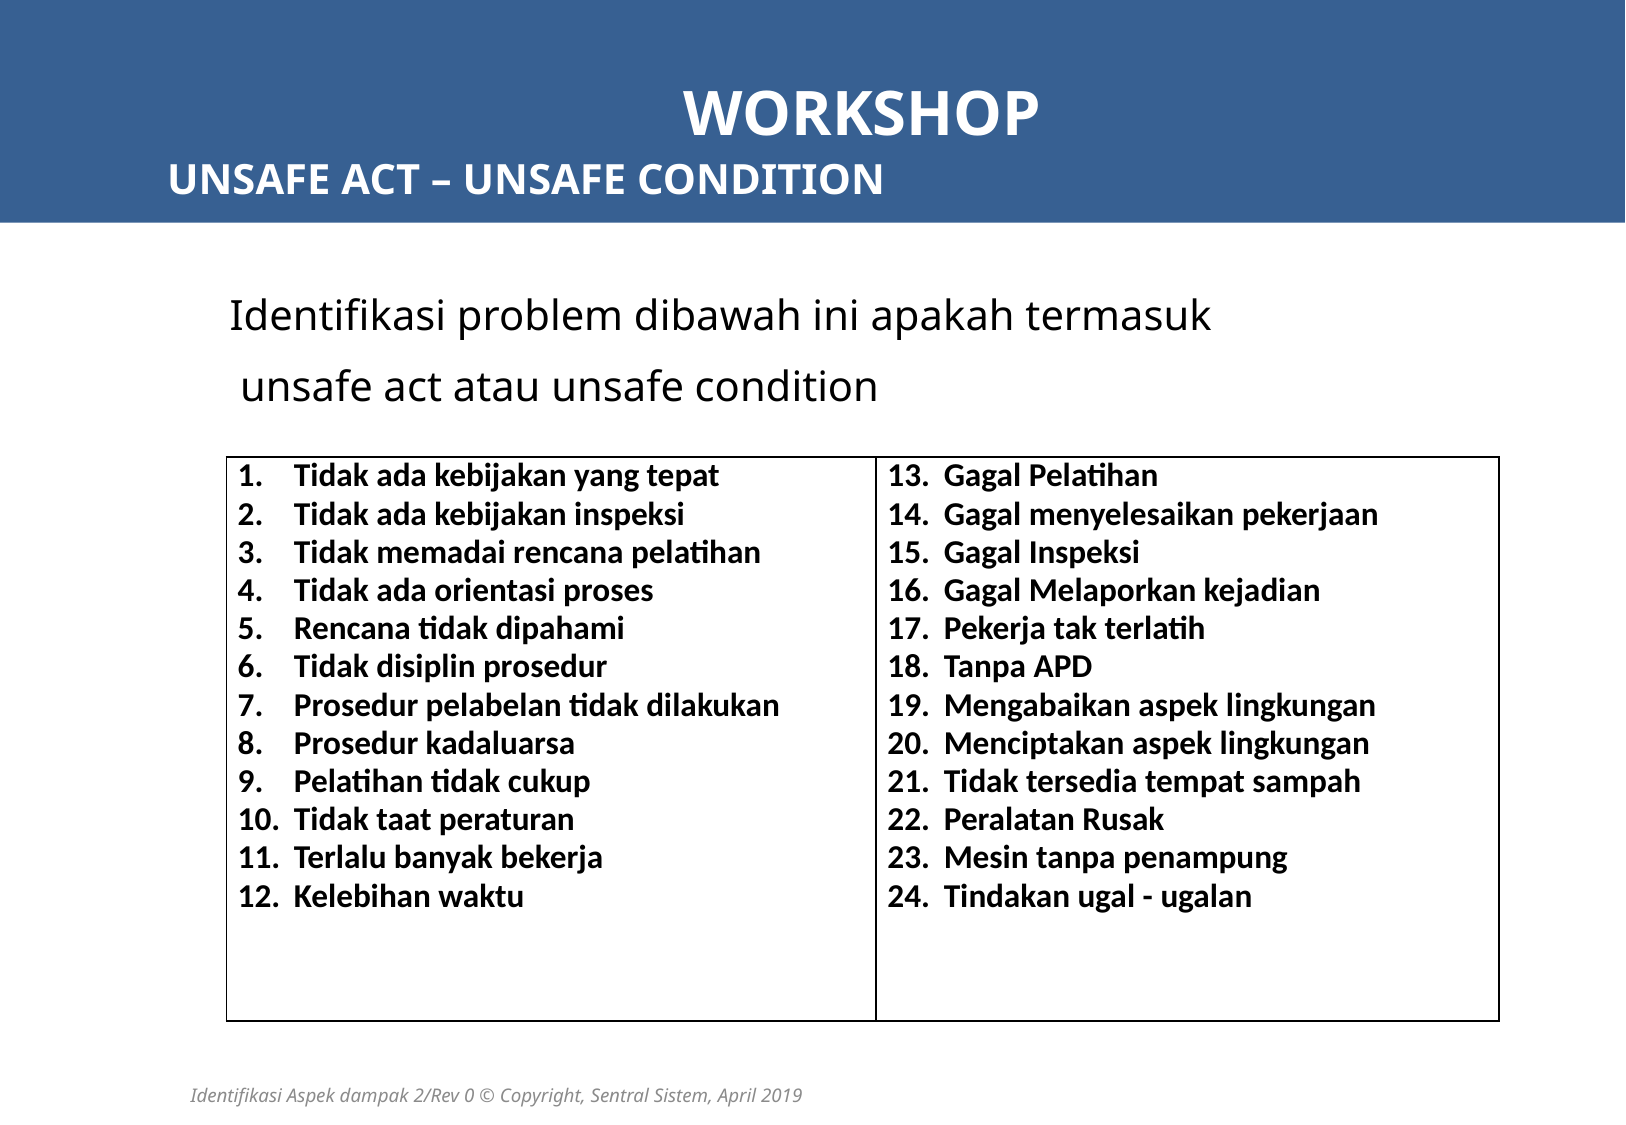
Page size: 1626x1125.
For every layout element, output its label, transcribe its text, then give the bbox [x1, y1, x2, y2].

text_box Identifikasi problem dibawah ini apakah termasuk unsafe act atau unsafe condition [214, 281, 1515, 417]
table_header Tidak ada kebijakan yang tepat Tidak ada kebijakan inspeksi Tidak memadai rencana pelatihan Tidak ada orientasi proses Rencana tidak dipahami Tidak disiplin prosedur Prosedur pelabelan tidak dilakukan Prosedur kadaluarsa Pelatihan tidak cukup Tidak taat peraturan Terlalu banyak bekerja Kelebihan waktu [227, 458, 875, 1020]
footer Identifikasi Aspek dampak 2/Rev 0 © Copyright, Sentral Sistem, April 2019 [15, 1065, 977, 1125]
text_box UNSAFE ACT – UNSAFE CONDITION [152, 145, 1375, 211]
table_header Gagal Pelatihan Gagal menyelesaikan pekerjaan Gagal Inspeksi Gagal Melaporkan kejadian Pekerja tak terlatih Tanpa APD Mengabaikan aspek lingkungan Menciptakan aspek lingkungan Tidak tersedia tempat sampah Peralatan Rusak Mesin tanpa penampung Tindakan ugal - ugalan [877, 458, 1498, 1020]
title WORKSHOP [0, 0, 1625, 223]
